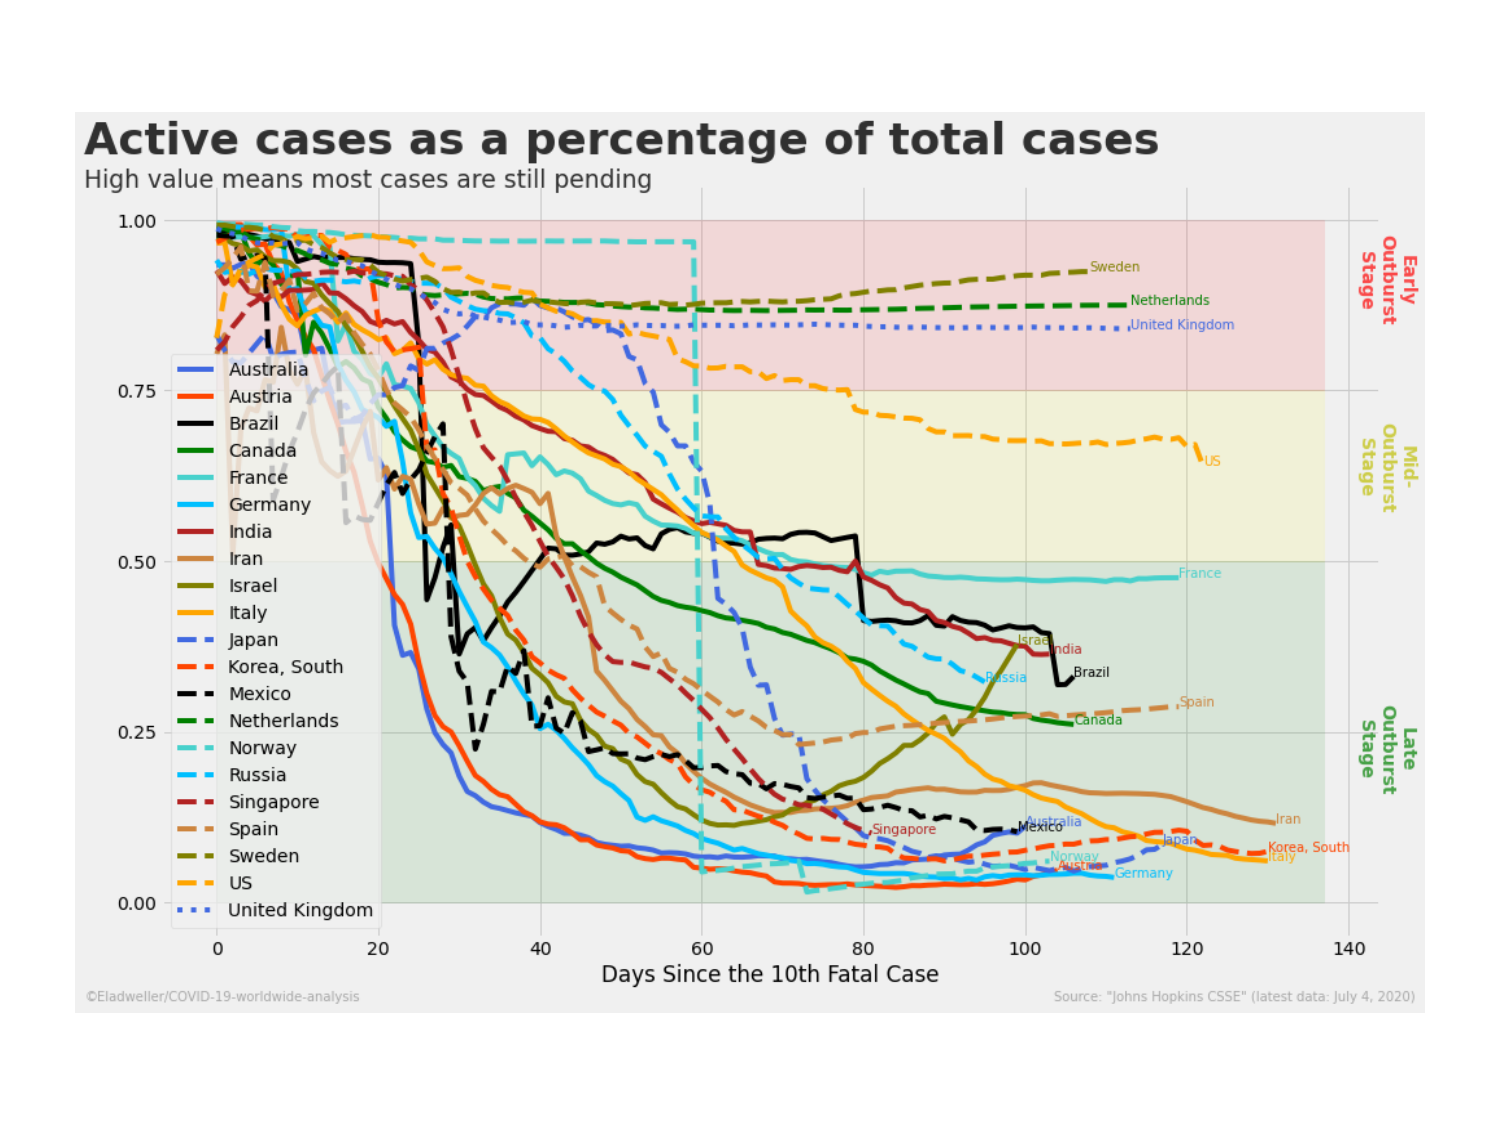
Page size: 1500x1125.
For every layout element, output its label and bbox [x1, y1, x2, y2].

picture [74, 112, 1426, 1013]
